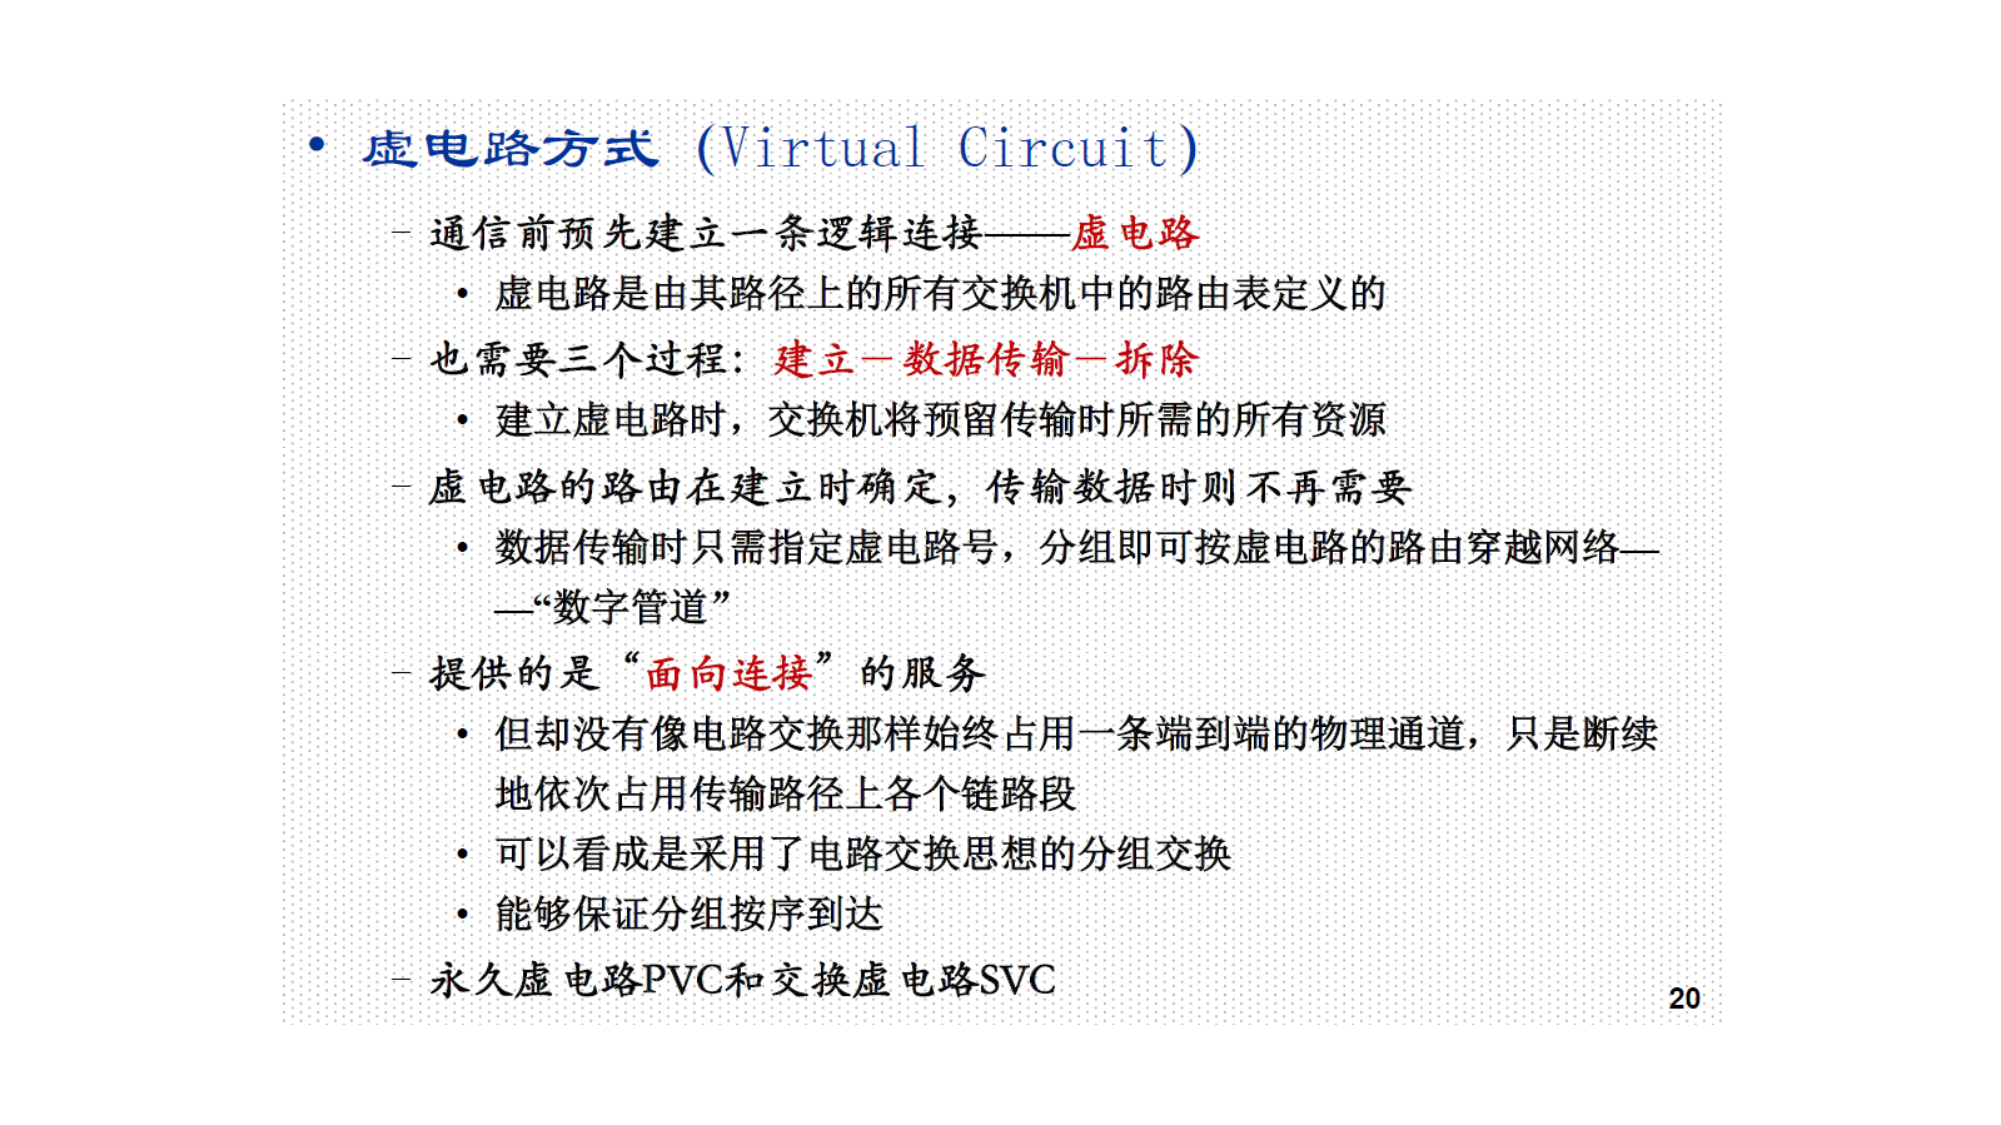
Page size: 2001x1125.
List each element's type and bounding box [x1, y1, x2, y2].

picture [278, 99, 1722, 1026]
